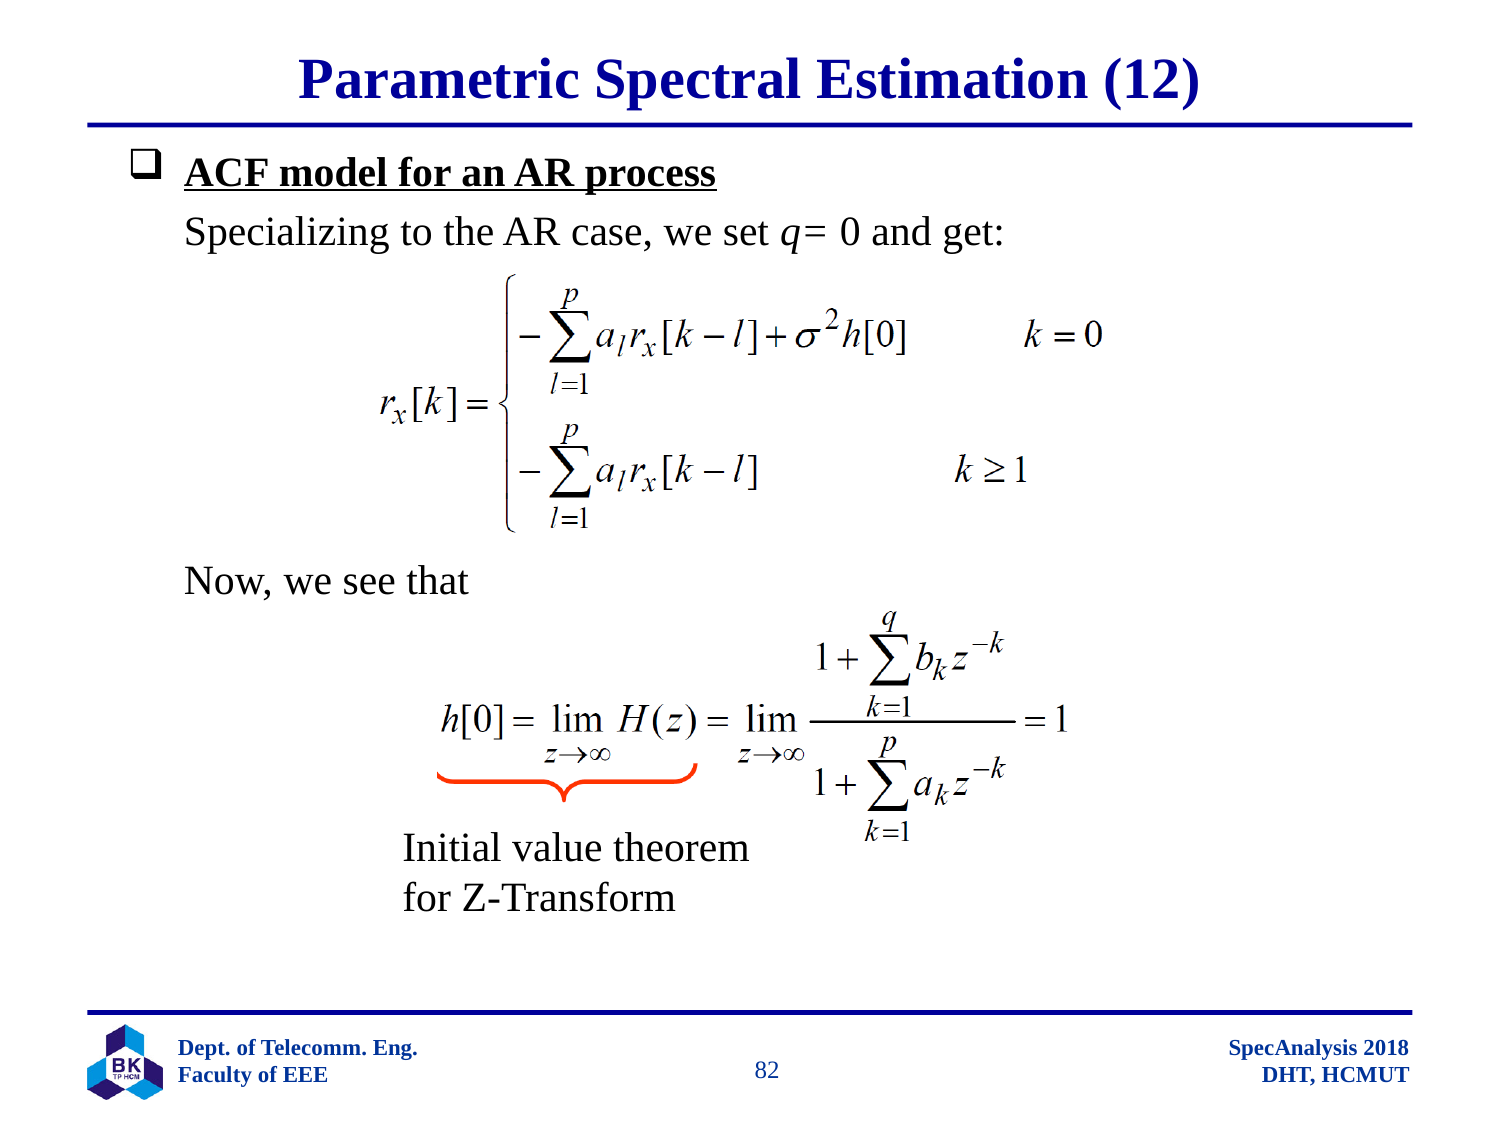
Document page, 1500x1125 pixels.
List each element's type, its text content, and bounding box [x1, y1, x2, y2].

picture [87, 1024, 163, 1100]
text_box Initial value theorem for Z-Transform [387, 812, 776, 928]
title Parametric Spectral Estimation (12) [0, 37, 1500, 113]
list ACF model for an AR process Specializing to the AR case, we set q= 0 and get: Now, we see that [112, 137, 1388, 988]
picture [367, 268, 1113, 534]
slide_number 82 [424, 1037, 976, 1101]
picture [437, 609, 1076, 847]
